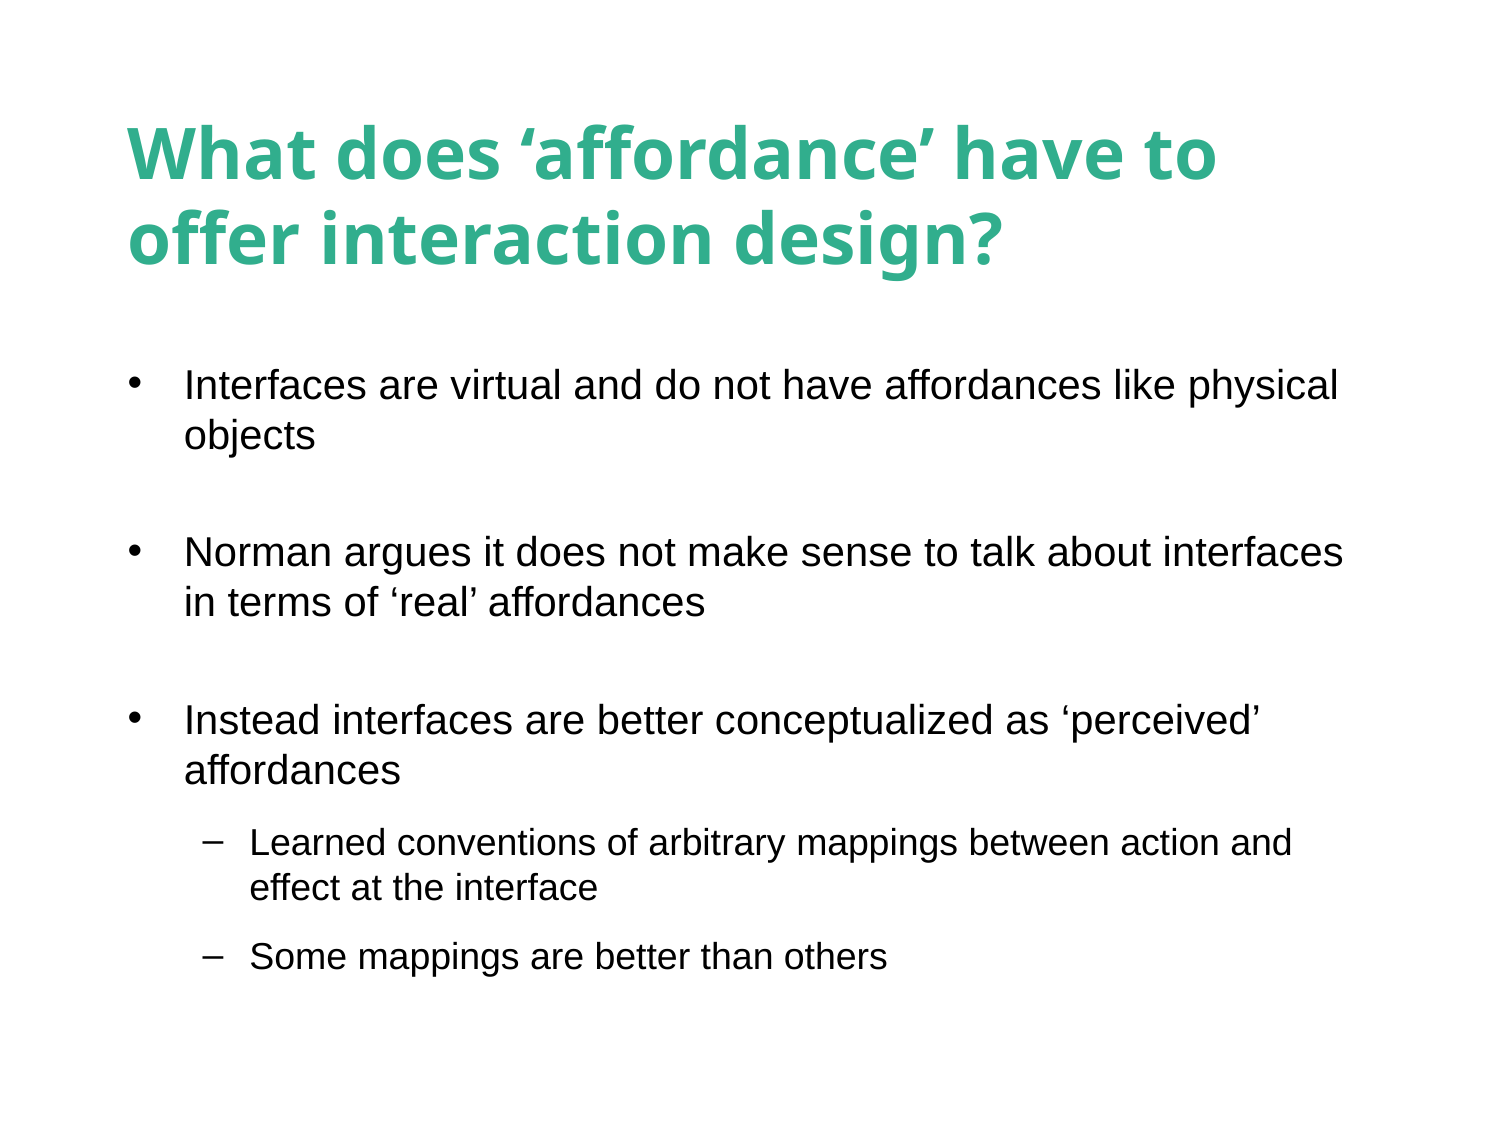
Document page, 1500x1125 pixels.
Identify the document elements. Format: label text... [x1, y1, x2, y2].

title What does ‘affordance’ have to offer interaction design? [112, 99, 1425, 288]
list Interfaces are virtual and do not have affordances like physical objects Norman argues it does not make sense to talk about interfaces in terms of ‘real’ affordances Instead interfaces are better conceptualized as ‘perceived’ affordances Learned conventions of arbitrary mappings between action and effect at the interface Some mappings are better than others [112, 350, 1388, 1025]
